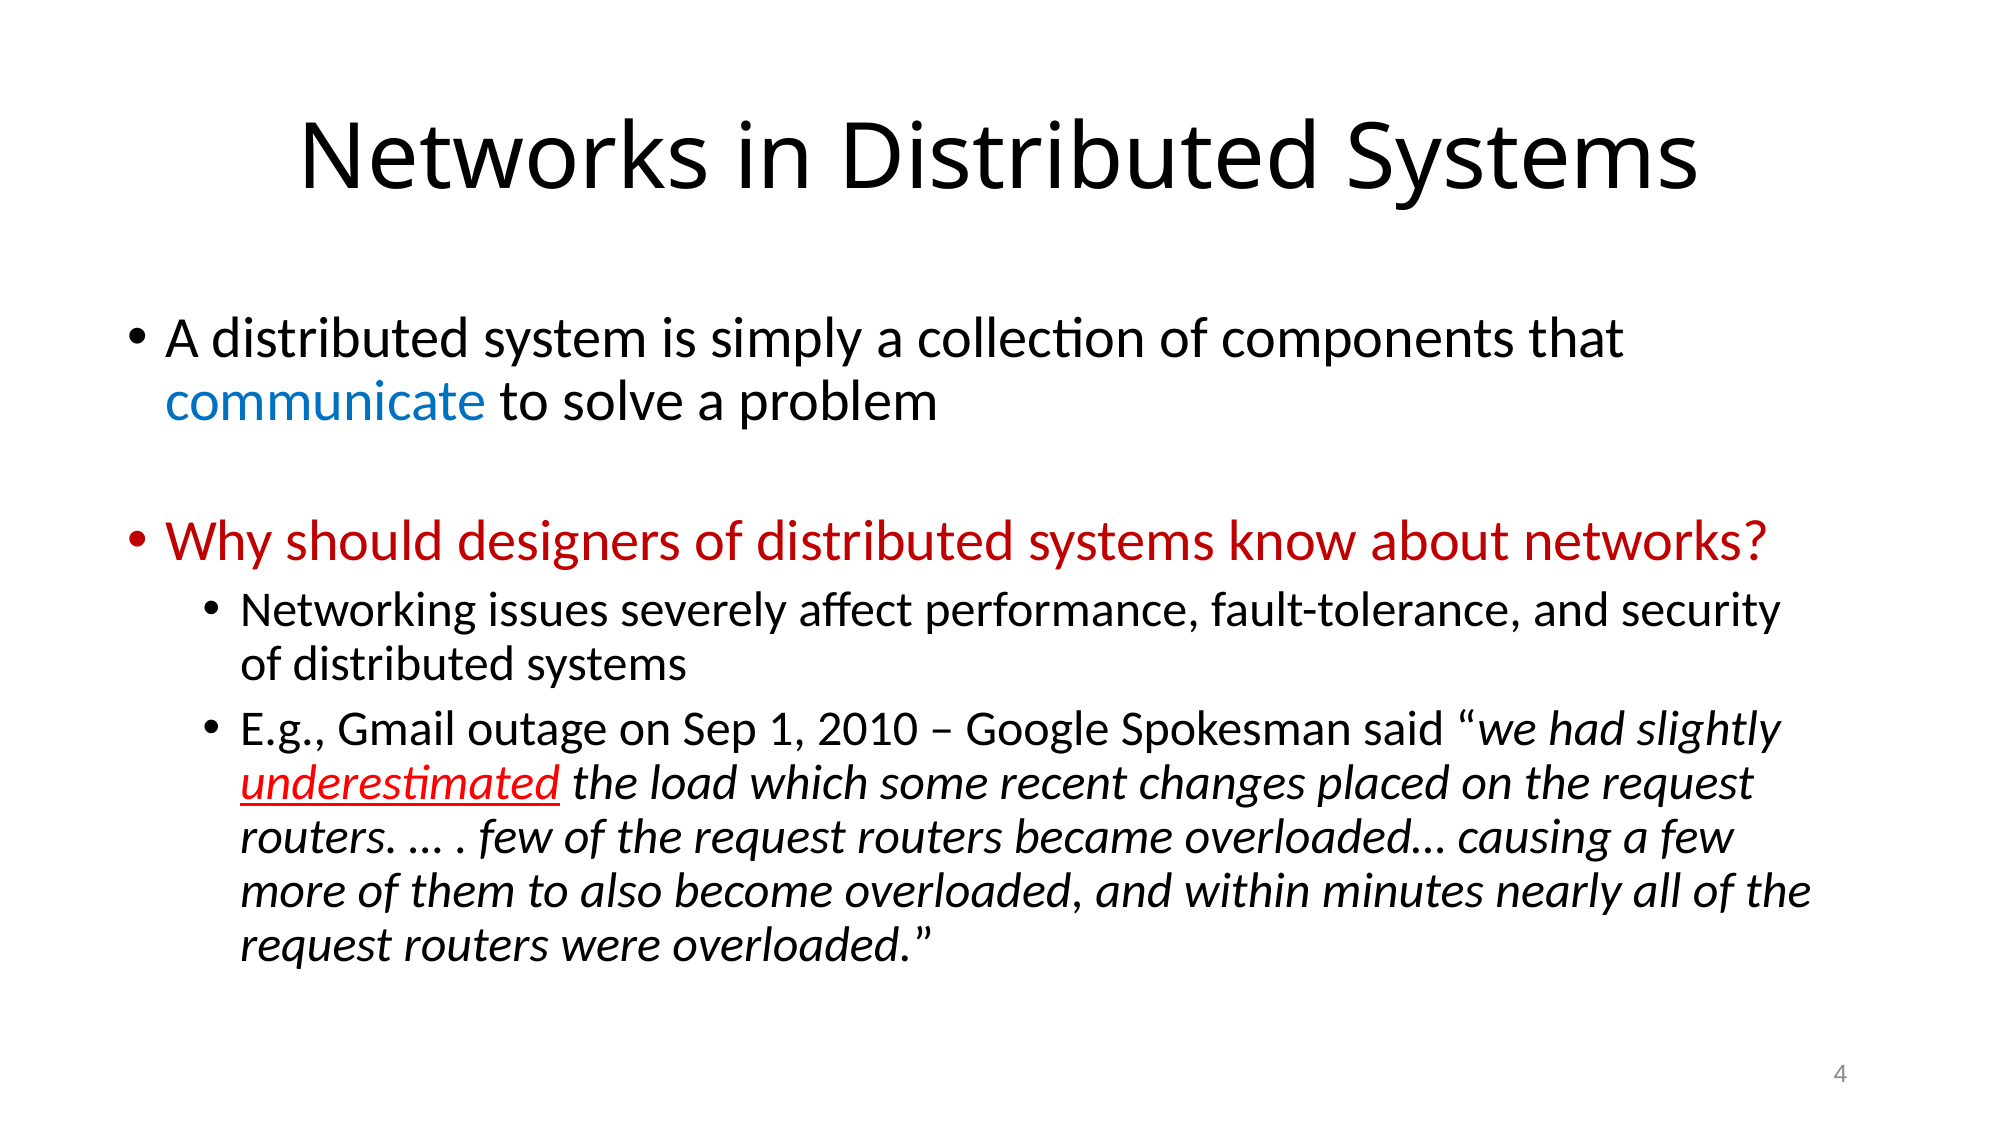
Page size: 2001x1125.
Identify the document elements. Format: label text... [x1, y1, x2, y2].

slide_number 4 [1412, 1042, 1863, 1103]
text_box Networks in Distributed Systems [137, 49, 1863, 268]
list A distributed system is simply a collection of components that communicate to solve a problem Why should designers of distributed systems know about networks? Networking issues severely affect performance, fault-tolerance, and security of distributed systems E.g., Gmail outage on Sep 1, 2010 – Google Spokesman said “we had slightly underestimated the load which some recent changes placed on the request routers. … . few of the request routers became overloaded… causing a few more of them to also become overloaded, and within minutes nearly all of the request routers were overloaded.” [112, 299, 1850, 1063]
